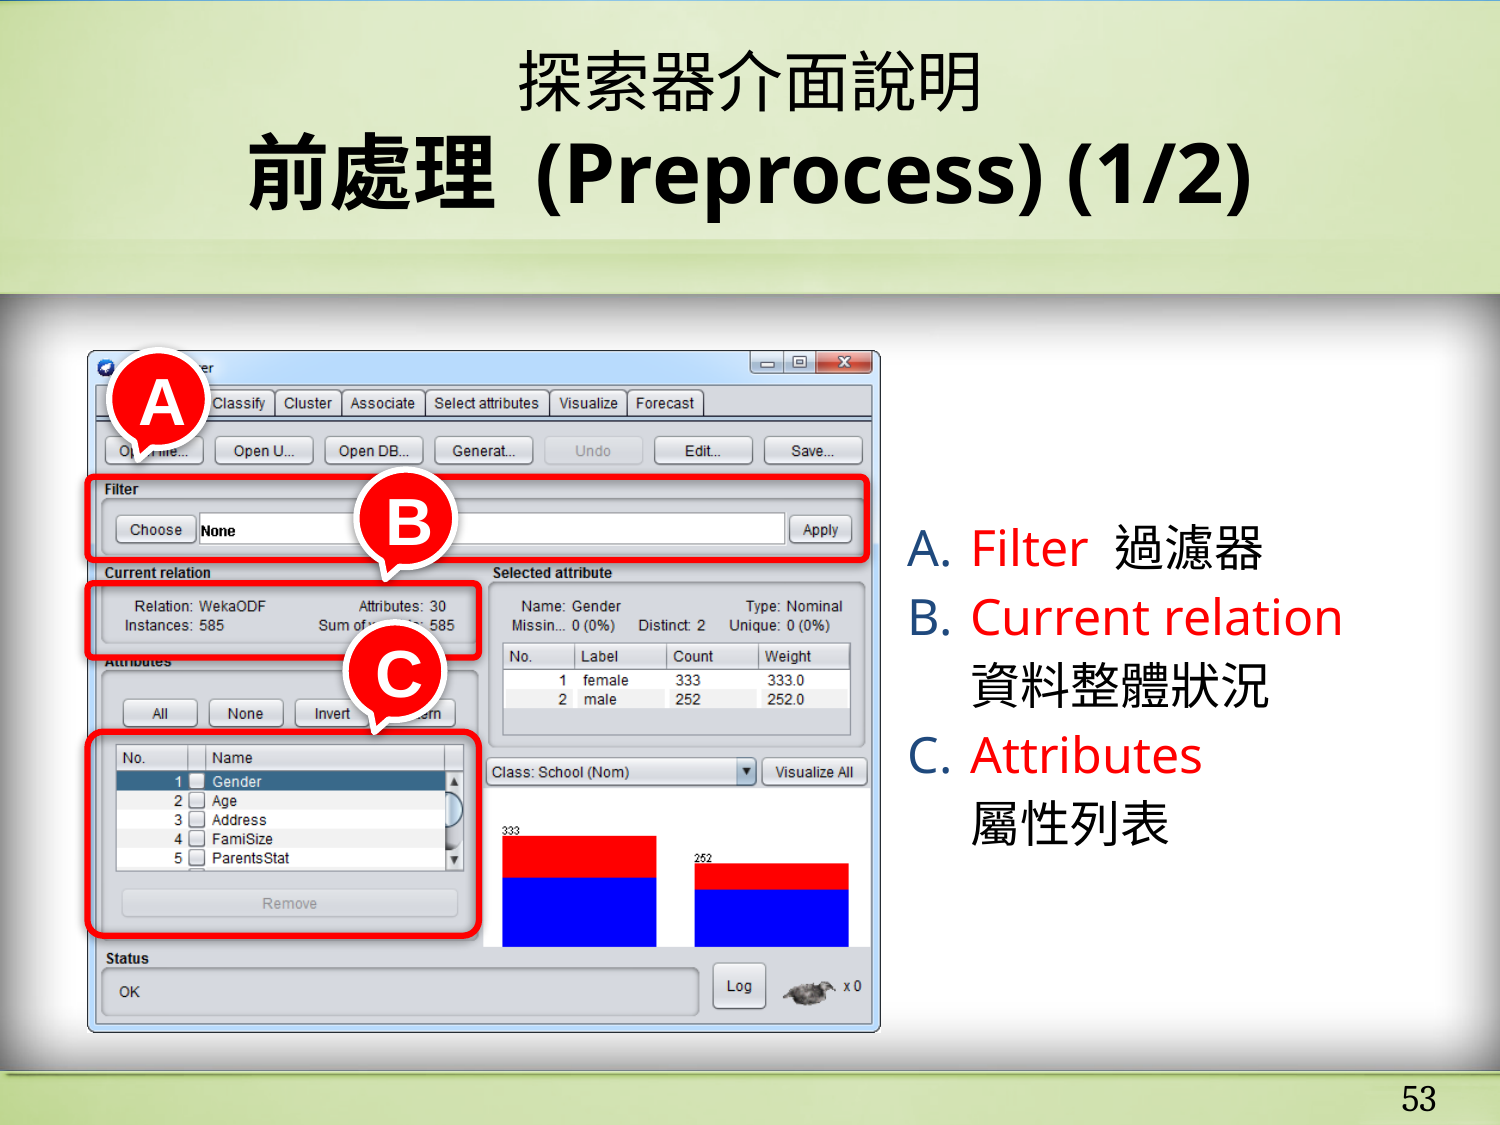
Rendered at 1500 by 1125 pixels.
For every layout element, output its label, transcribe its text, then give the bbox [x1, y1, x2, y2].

picture [0, 0, 1500, 1125]
list Filter 過濾器 Current relation 資料整體狀況 Attributes 屬性列表 [880, 293, 1432, 1067]
title 探索器介面說明 前處理 (Preprocess) (1/2) [78, 27, 1422, 232]
slide_number ‹#› [1350, 1074, 1488, 1118]
